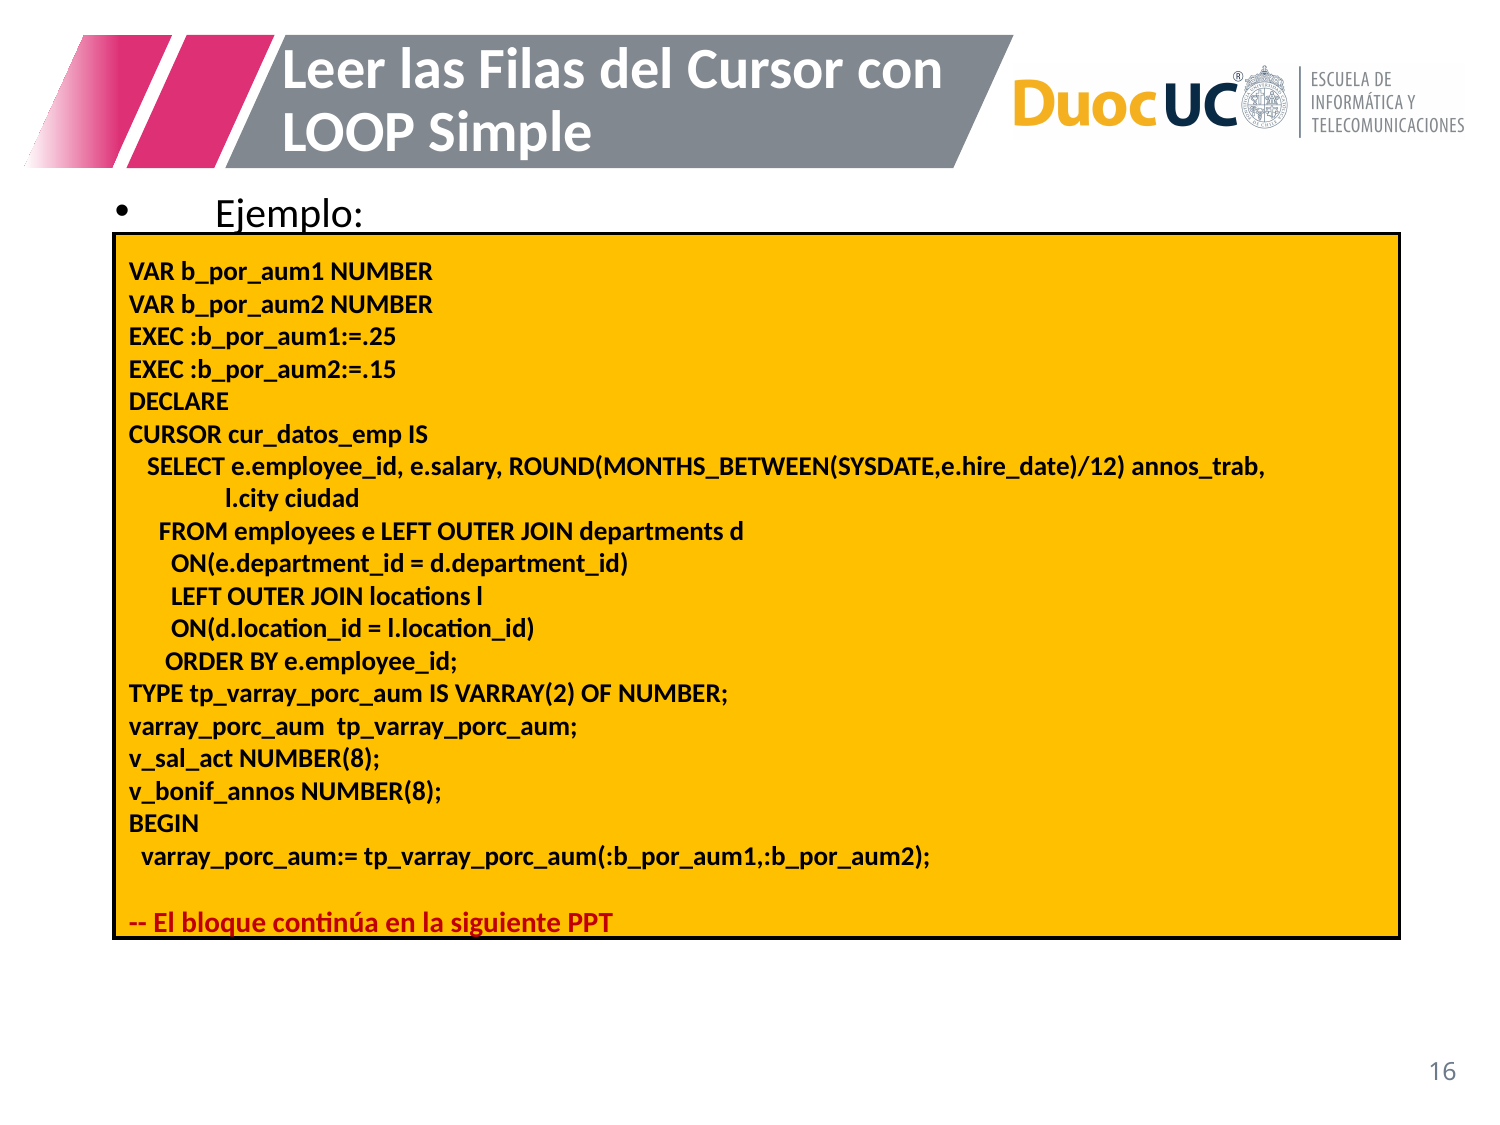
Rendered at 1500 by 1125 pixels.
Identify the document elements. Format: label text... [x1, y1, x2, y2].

title Leer las Filas del Cursor con LOOP Simple [267, 34, 991, 169]
picture [1013, 63, 1465, 140]
text_box VAR b_por_aum1 NUMBER VAR b_por_aum2 NUMBER EXEC :b_por_aum1:=.25 EXEC :b_por_aum2:=.15 DECLARE CURSOR cur_datos_emp IS SELECT e.employee_id, e.salary, ROUND(MONTHS_BETWEEN(SYSDATE,e.hire_date)/12) annos_trab, l.city ciudad FROM employees e LEFT OUTER JOIN departments d ON(e.department_id = d.department_id) LEFT OUTER JOIN locations l ON(d.location_id = l.location_id) ORDER BY e.employee_id; TYPE tp_varray_porc_aum IS VARRAY(2) OF NUMBER; varray_porc_aum tp_varray_porc_aum; v_sal_act NUMBER(8); v_bonif_annos NUMBER(8); BEGIN varray_porc_aum:= tp_varray_porc_aum(:b_por_aum1,:b_por_aum2); -- El bloque continúa en la siguiente PPT [114, 233, 1400, 939]
text_box Ejemplo: [100, 187, 1388, 255]
